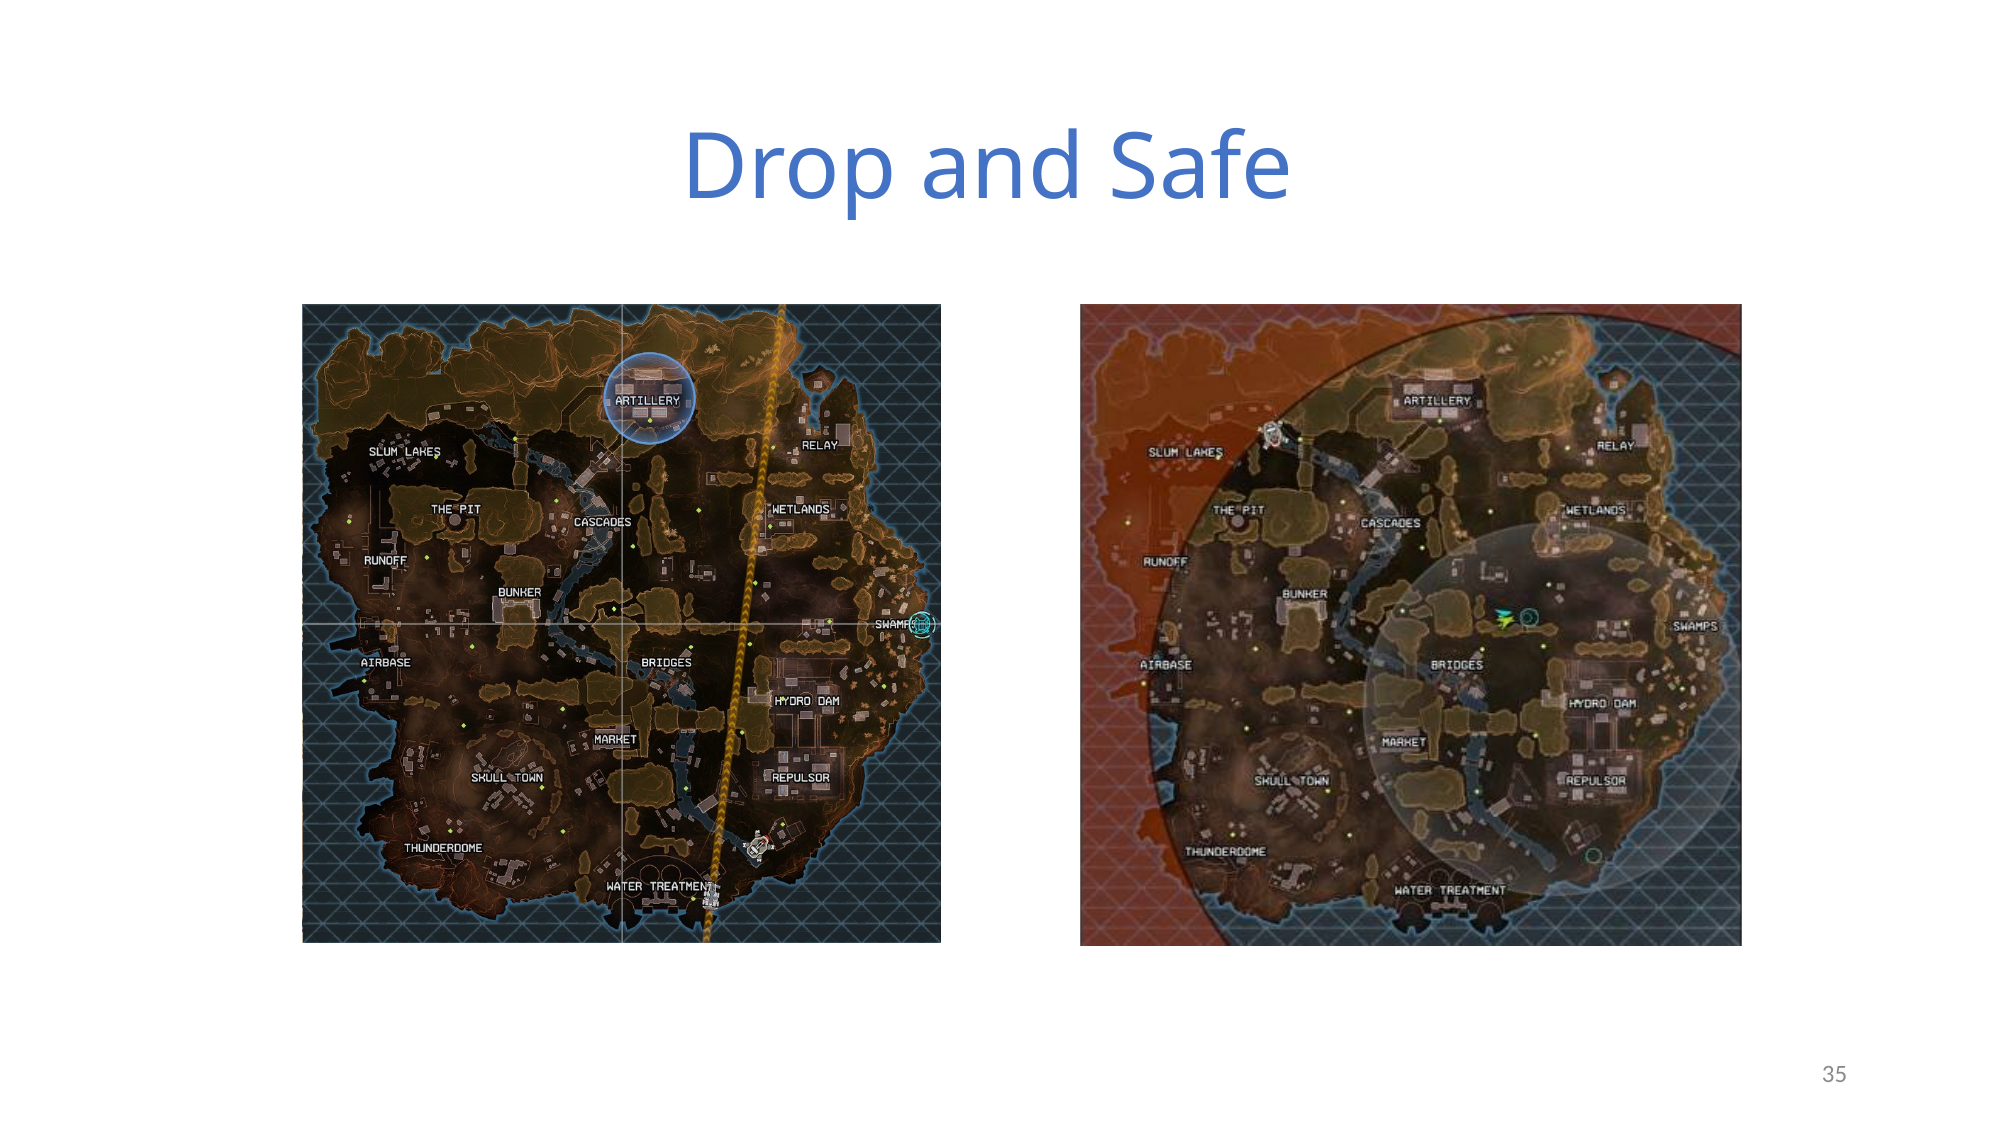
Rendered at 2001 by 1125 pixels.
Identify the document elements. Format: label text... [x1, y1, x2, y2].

slide_number 35 [1412, 1042, 1863, 1103]
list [302, 304, 941, 943]
picture [1080, 304, 1742, 946]
title Drop and Safe [137, 59, 1863, 278]
